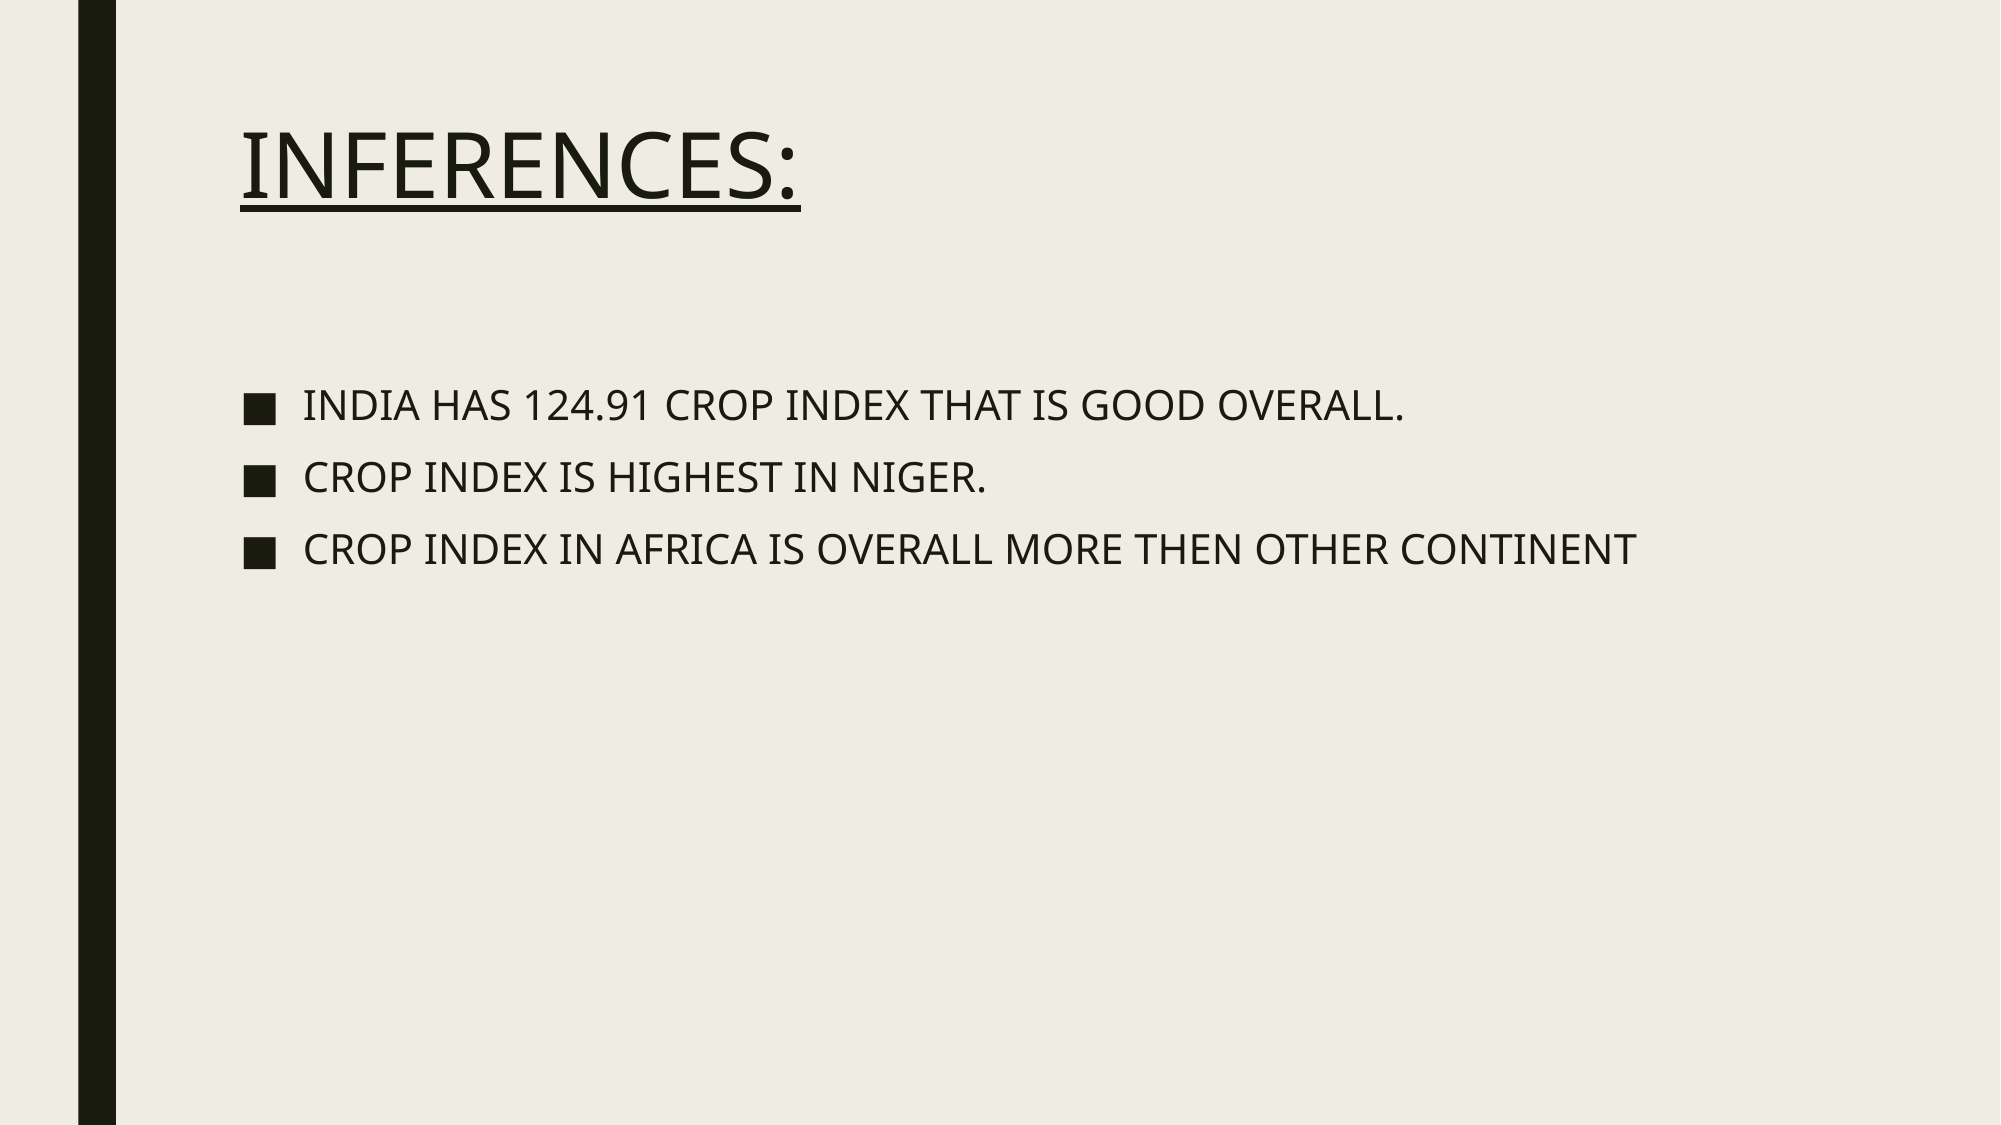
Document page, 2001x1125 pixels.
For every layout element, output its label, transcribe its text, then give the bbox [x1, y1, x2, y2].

list INDIA HAS 124.91 CROP INDEX THAT IS GOOD OVERALL. CROP INDEX IS HIGHEST IN NIGER. CROP INDEX IN AFRICA IS OVERALL MORE THEN OTHER CONTINENT [225, 375, 1800, 963]
title INFERENCES: [225, 112, 1800, 357]
